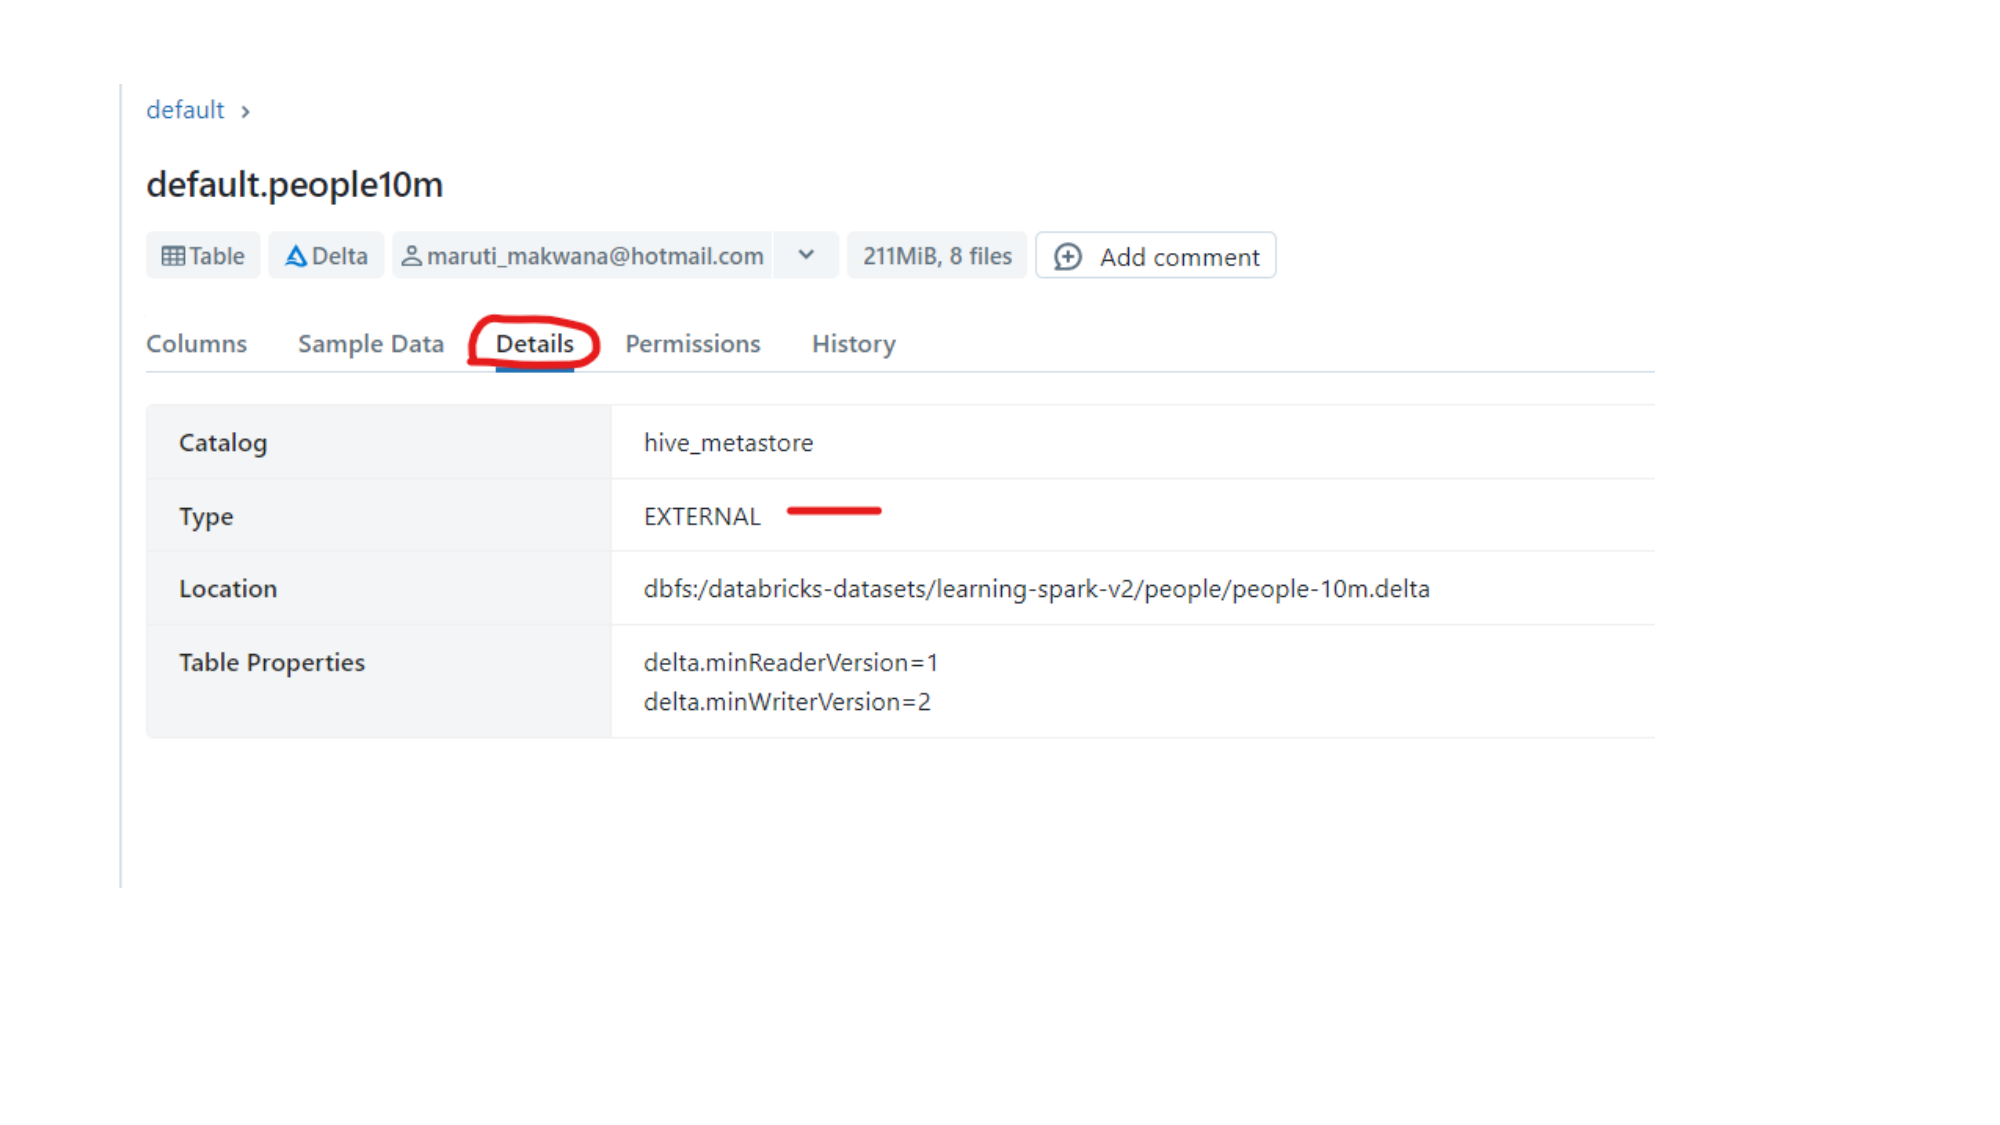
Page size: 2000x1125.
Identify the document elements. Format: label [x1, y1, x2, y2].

picture [114, 84, 1656, 888]
